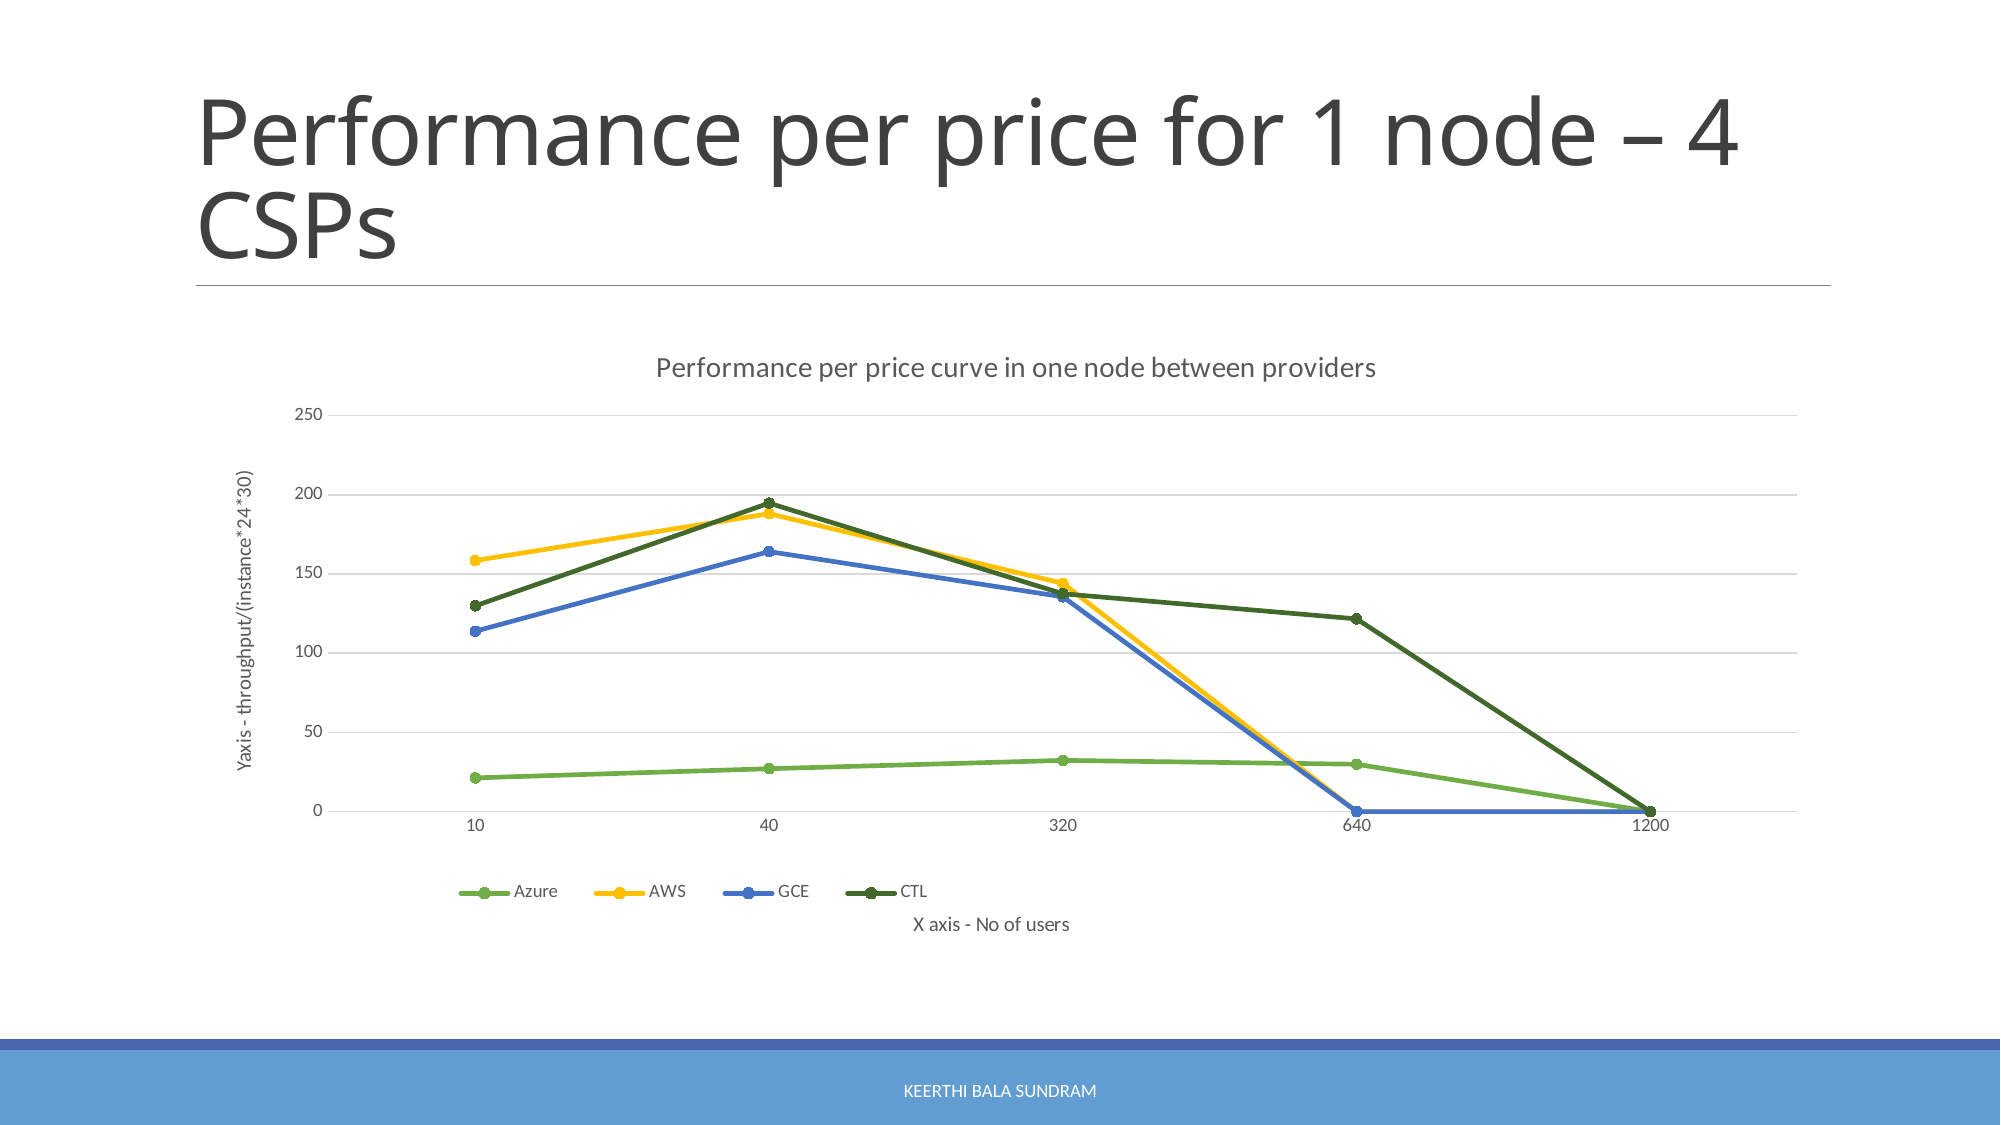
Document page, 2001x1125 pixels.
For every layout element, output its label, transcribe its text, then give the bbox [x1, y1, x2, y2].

chart [201, 325, 1831, 949]
title Performance per price for 1 node – 4 CSPs [180, 47, 1830, 285]
footer Keerthi Bala Sundram [604, 1059, 1396, 1120]
